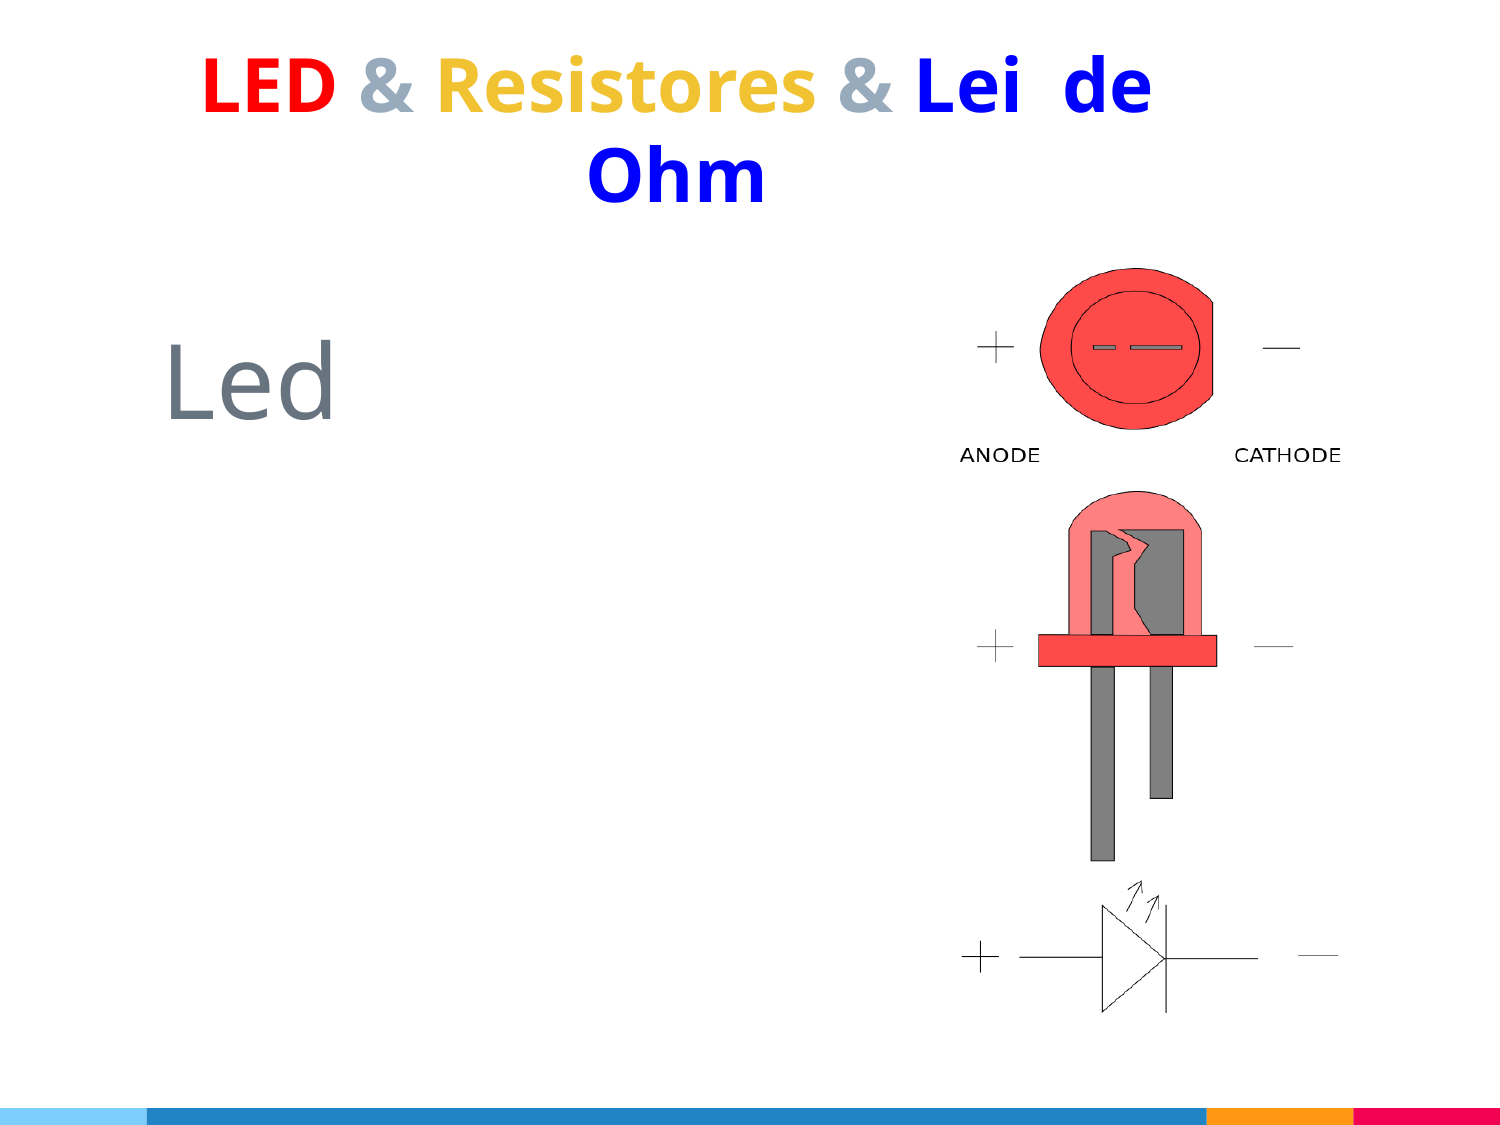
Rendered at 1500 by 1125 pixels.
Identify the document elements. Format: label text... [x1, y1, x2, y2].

title LED & Resistores & Lei de Ohm [146, 45, 1207, 233]
list Led [146, 300, 953, 1078]
picture [952, 255, 1358, 1057]
